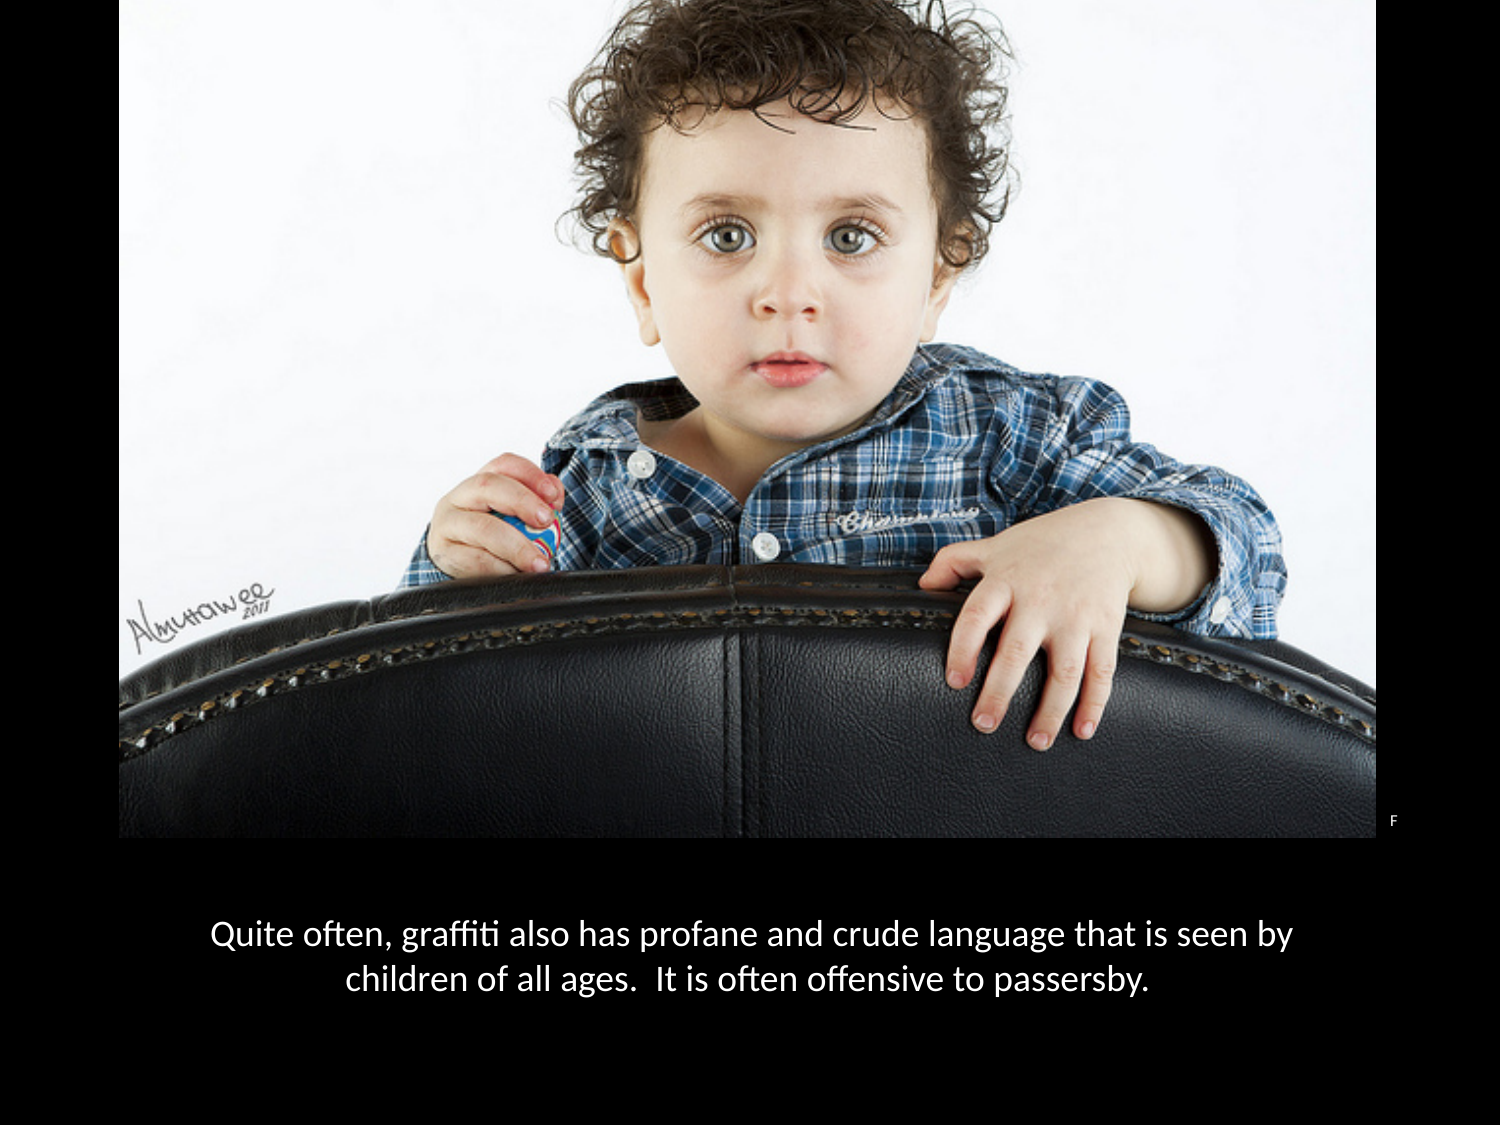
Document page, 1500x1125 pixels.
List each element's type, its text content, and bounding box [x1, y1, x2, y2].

picture [119, 0, 1376, 839]
text_box Quite often, graffiti also has profane and crude language that is seen by children of all ages. It is often offensive to passersby. [133, 901, 1364, 1007]
text_box F [1380, 802, 1427, 838]
